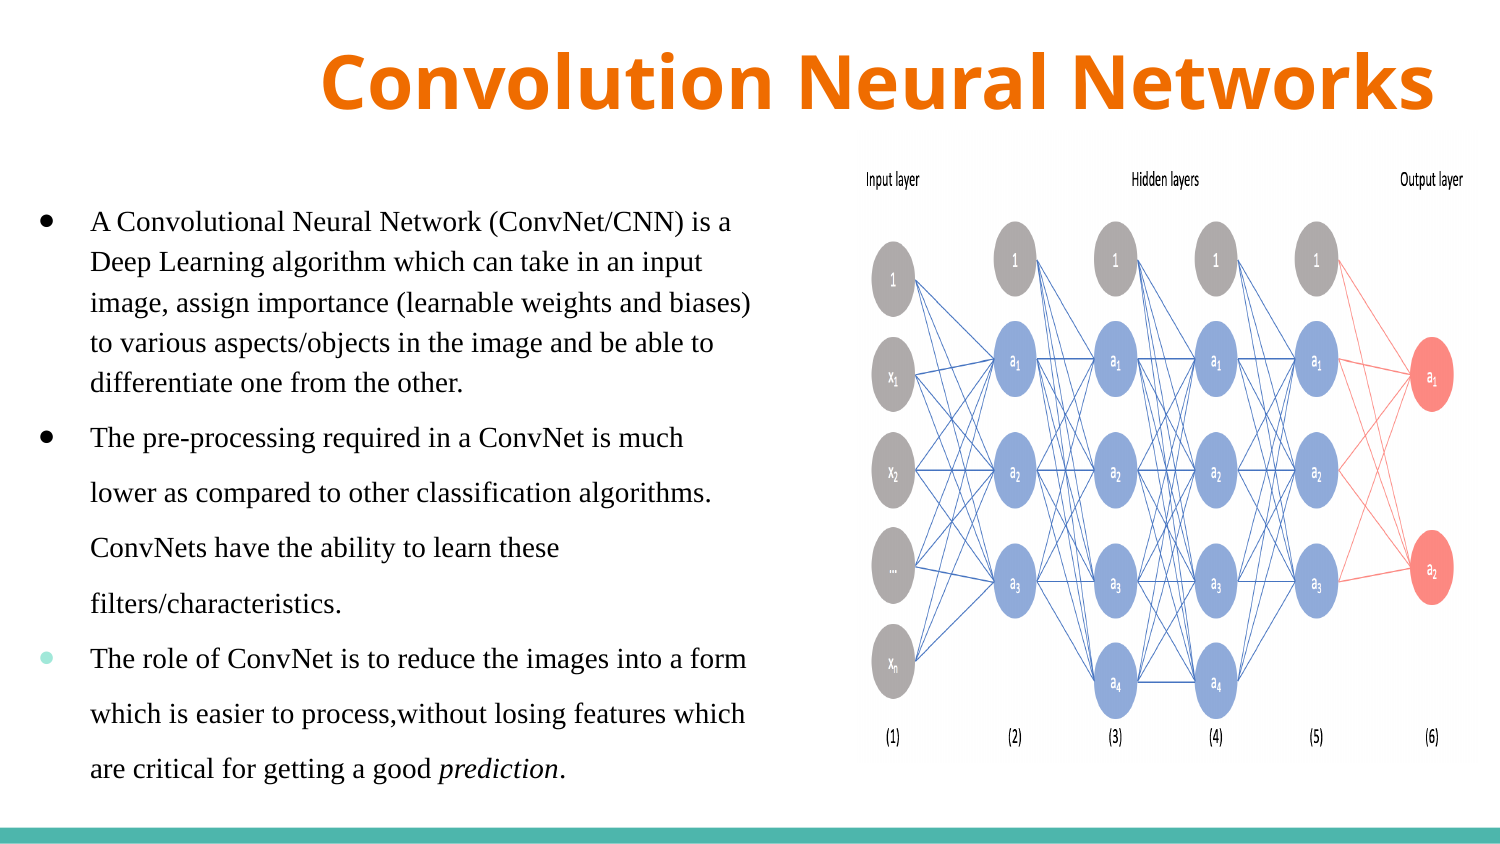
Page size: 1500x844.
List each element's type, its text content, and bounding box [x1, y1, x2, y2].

title Convolution Neural Networks [79, 19, 1478, 114]
picture [856, 130, 1478, 763]
list A Convolutional Neural Network (ConvNet/CNN) is a Deep Learning algorithm which can take in an input image, assign importance (learnable weights and biases) to various aspects/objects in the image and be able to differentiate one from the other. The pre-processing required in a ConvNet is much lower as compared to other classification algorithms. ConvNets have the ability to learn these filters/characteristics. The role of ConvNet is to reduce the images into a form which is easier to process,without losing features which are critical for getting a good prediction. [0, 182, 771, 763]
